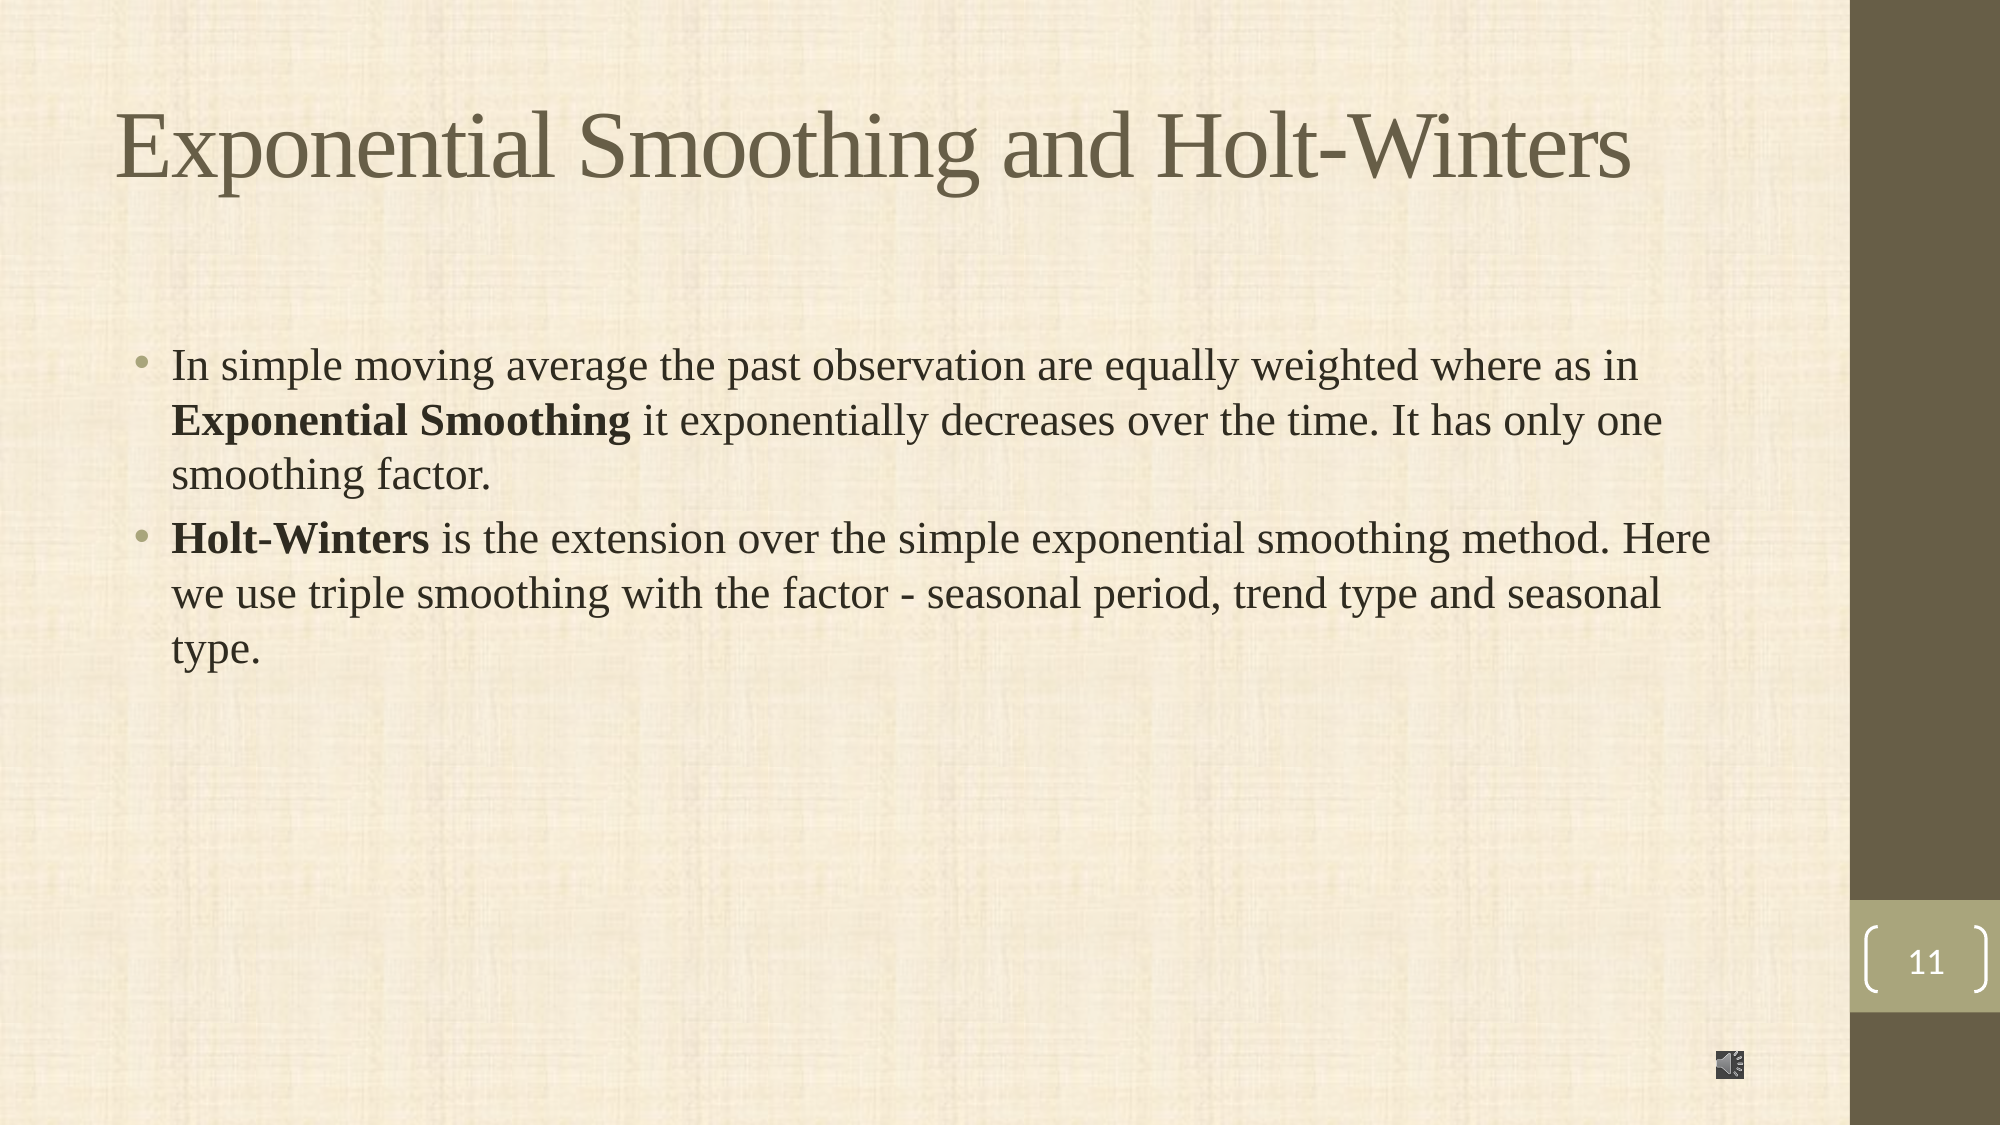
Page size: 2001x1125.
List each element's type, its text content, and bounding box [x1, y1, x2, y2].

picture [1714, 1049, 1746, 1081]
slide_number 11 [1864, 925, 1988, 994]
list In simple moving average the past observation are equally weighted where as in Exponential Smoothing it exponentially decreases over the time. It has only one smoothing factor. Holt-Winters is the extension over the simple exponential smoothing method. Here we use triple smoothing with the factor - seasonal period, trend type and seasonal type. [99, 262, 1767, 1050]
title Exponential Smoothing and Holt-Winters [99, 45, 1767, 233]
